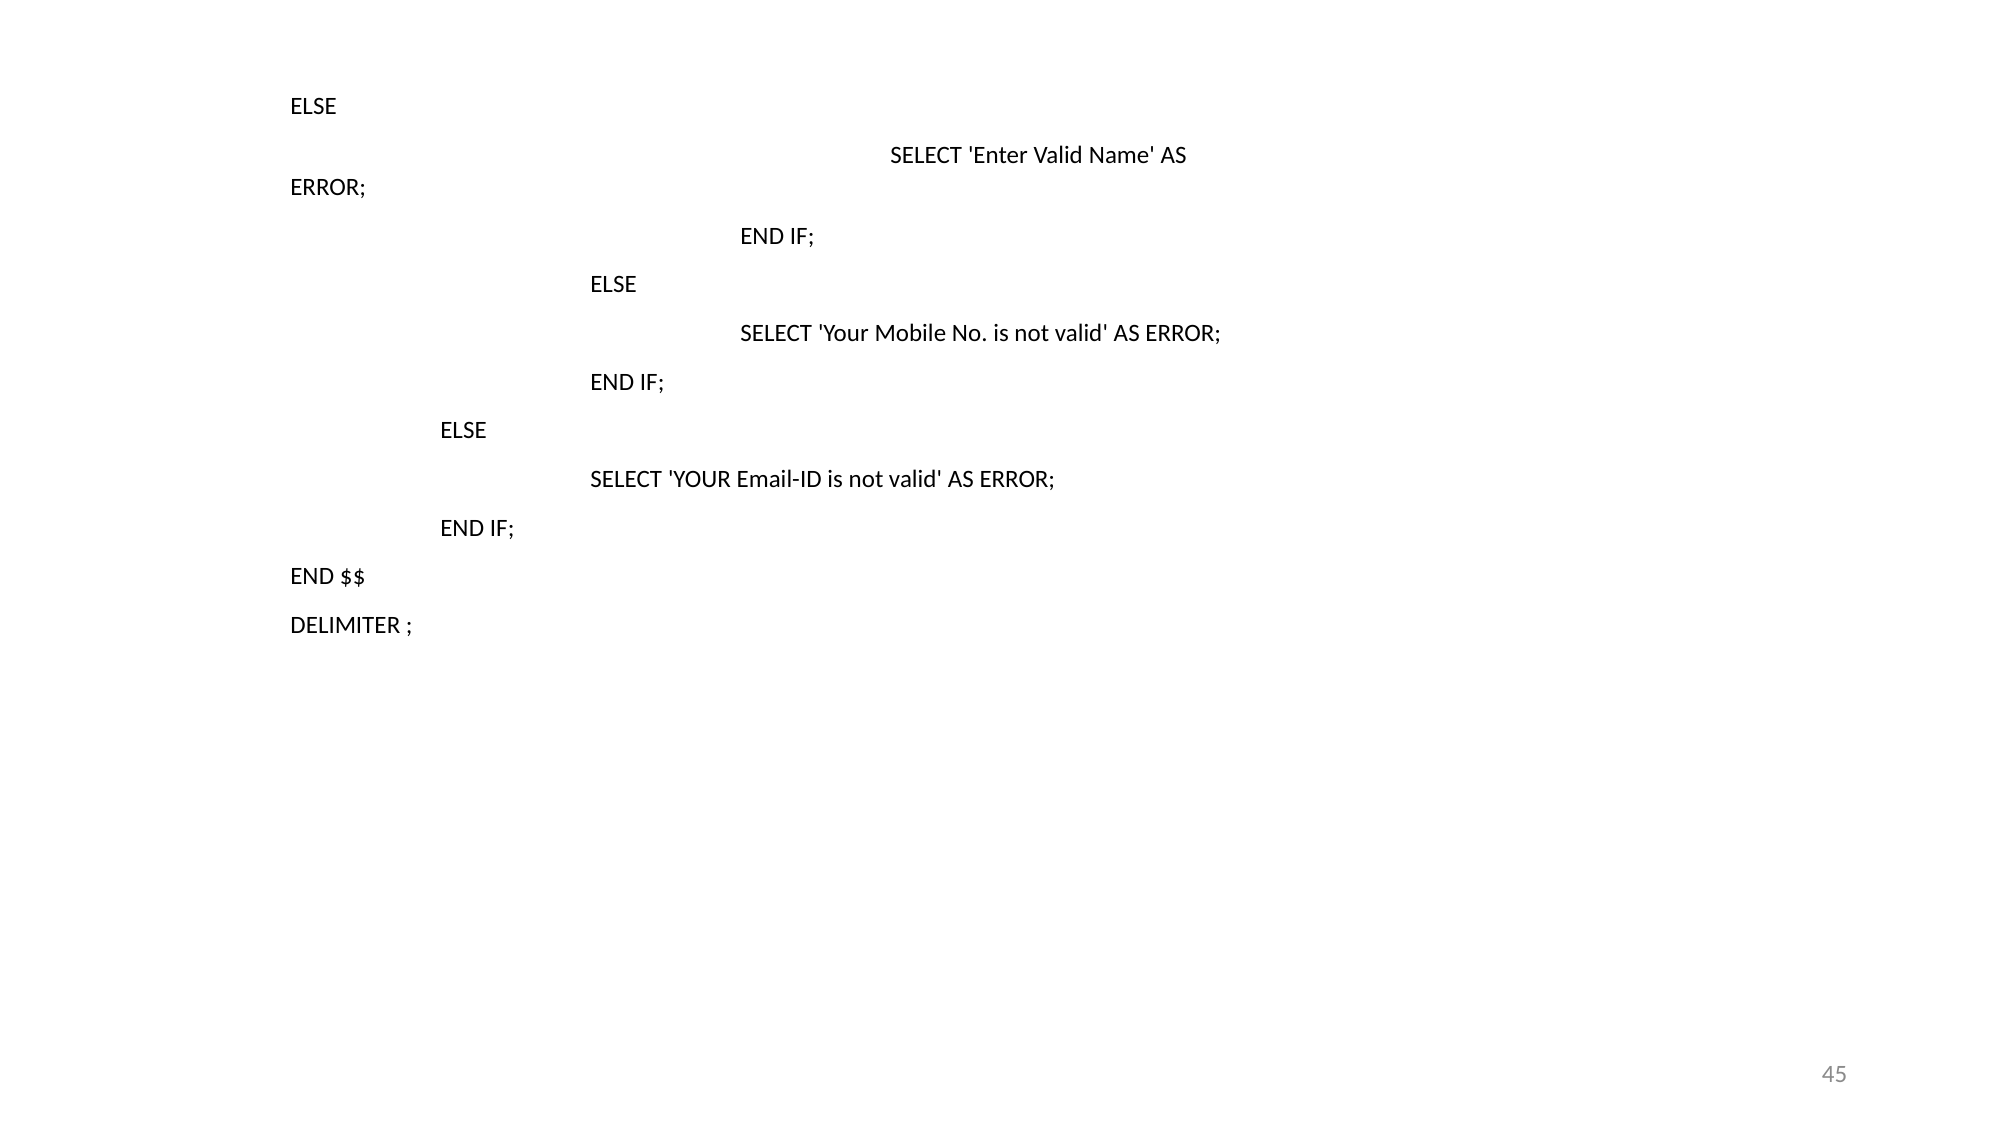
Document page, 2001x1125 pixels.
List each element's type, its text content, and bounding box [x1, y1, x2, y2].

slide_number 45 [1412, 1042, 1863, 1103]
text_box ELSE SELECT 'Enter Valid Name' AS ERROR; END IF; ELSE SELECT 'Your Mobile No. is not valid' AS ERROR; END IF; ELSE SELECT 'YOUR Email-ID is not valid' AS ERROR; END IF; END $$ DELIMITER ; [275, 80, 1276, 646]
